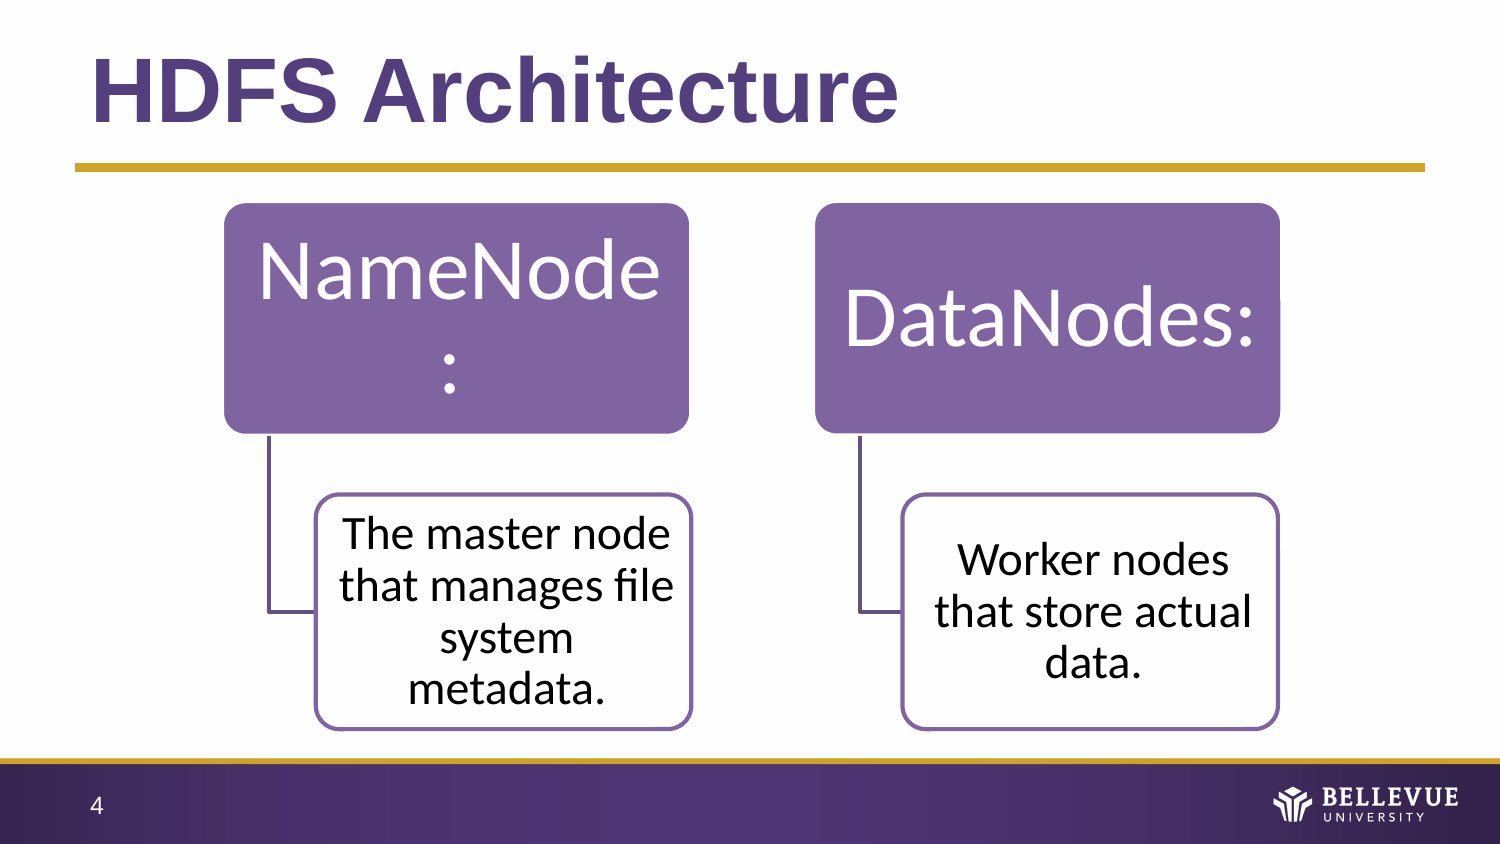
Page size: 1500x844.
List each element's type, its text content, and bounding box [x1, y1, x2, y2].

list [74, 200, 1426, 730]
picture [0, 0, 1500, 844]
title HDFS Architecture [75, 30, 1425, 150]
